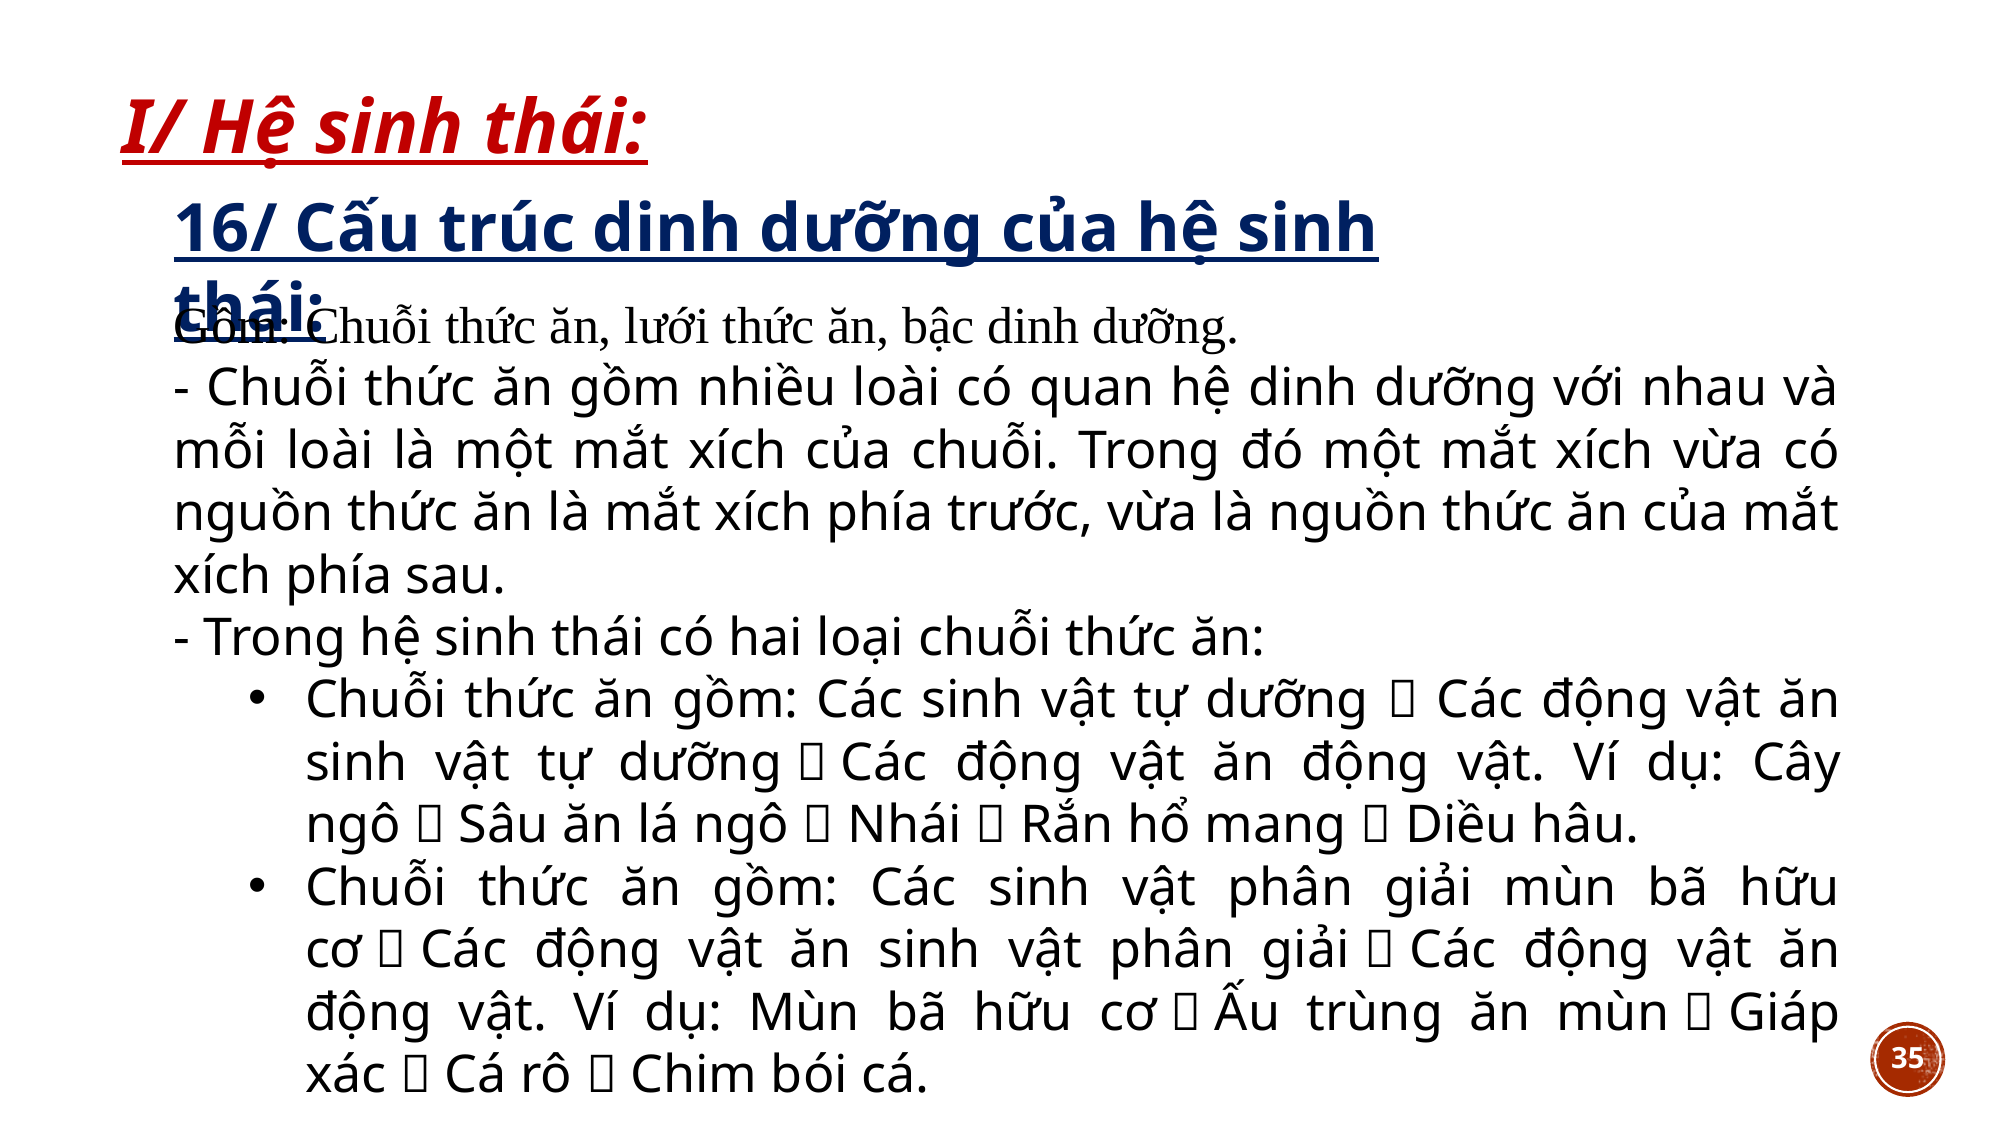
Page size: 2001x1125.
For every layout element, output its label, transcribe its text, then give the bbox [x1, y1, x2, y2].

text_box Gồm: Chuỗi thức ăn, lưới thức ăn, bậc dinh dưỡng. - Chuỗi thức ăn gồm nhiều loài có quan hệ dinh dưỡng với nhau và mỗi loài là một mắt xích của chuỗi. Trong đó một mắt xích vừa có nguồn thức ăn là mắt xích phía trước, vừa là nguồn thức ăn của mắt xích phía sau. - Trong hệ sinh thái có hai loại chuỗi thức ăn: Chuỗi thức ăn gồm: Các sinh vật tự dưỡng  Các động vật ăn sinh vật tự dưỡng  Các động vật ăn động vật. Ví dụ: Cây ngô  Sâu ăn lá ngô  Nhái  Rắn hổ mang  Diều hâu. Chuỗi thức ăn gồm: Các sinh vật phân giải mùn bã hữu cơ  Các động vật ăn sinh vật phân giải  Các động vật ăn động vật. Ví dụ: Mùn bã hữu cơ  Ấu trùng ăn mùn  Giáp xác  Cá rô  Chim bói cá. [158, 283, 1856, 1111]
slide_number 35 [1856, 1028, 1961, 1089]
text_box 16/ Cấu trúc dinh dưỡng của hệ sinh thái: [158, 177, 1543, 283]
text_box I/ Hệ sinh thái: [107, 71, 775, 177]
